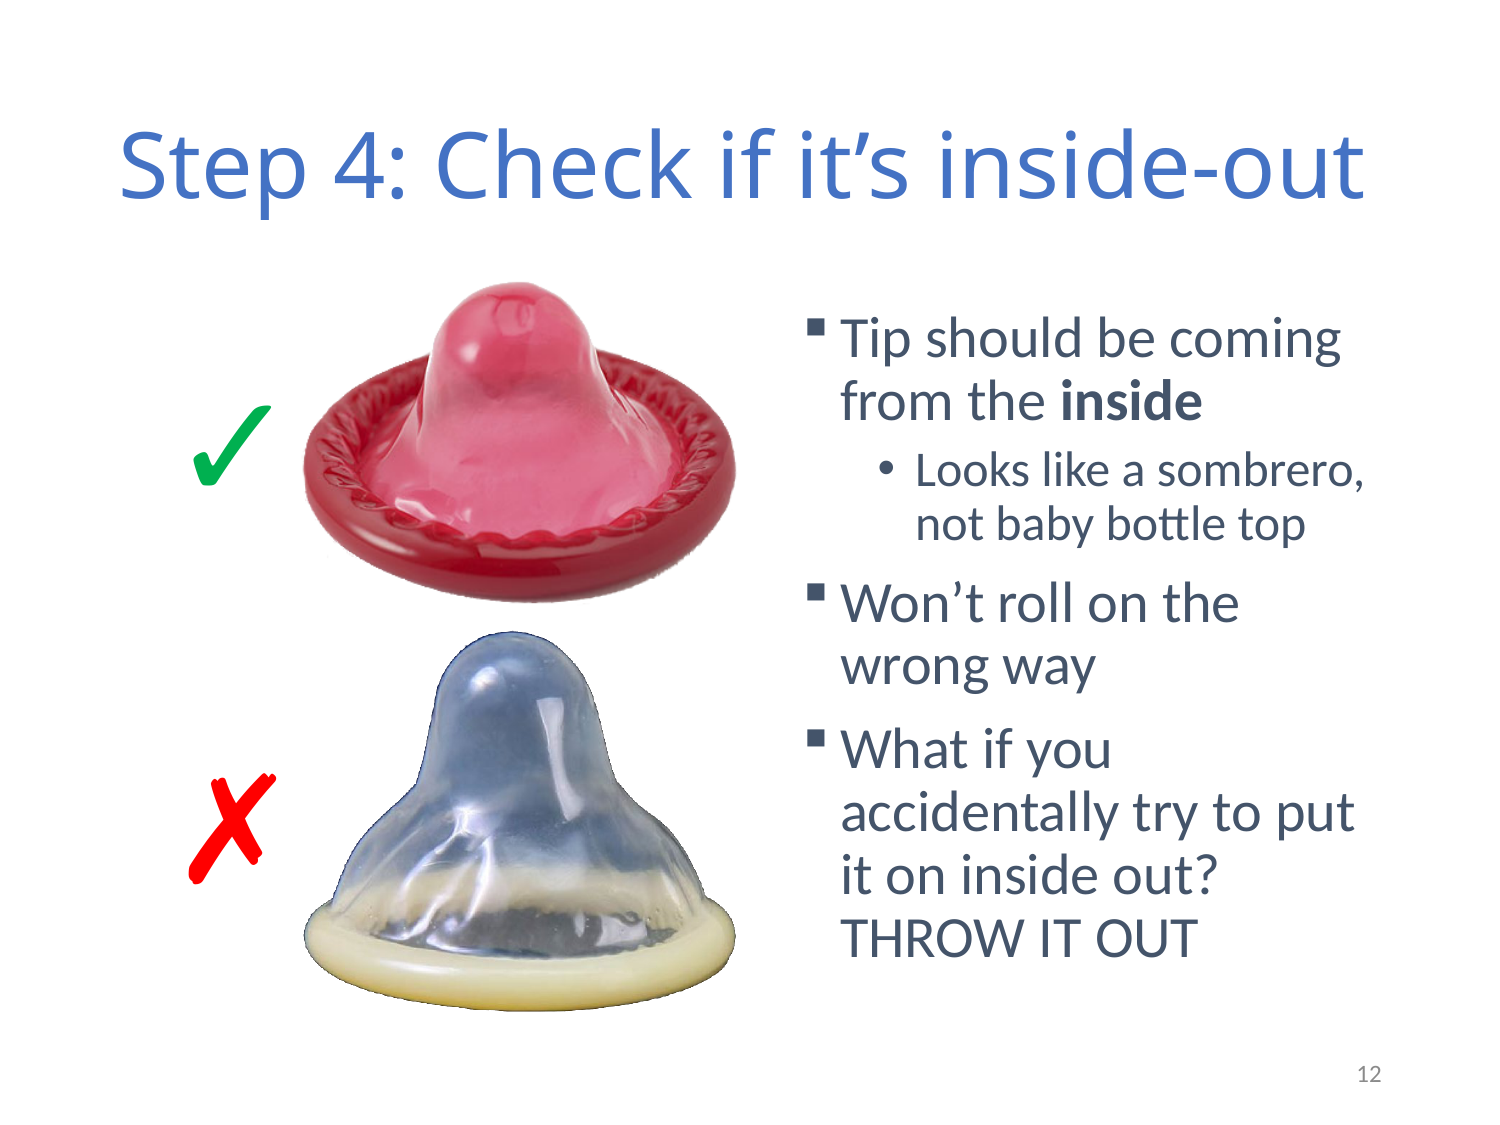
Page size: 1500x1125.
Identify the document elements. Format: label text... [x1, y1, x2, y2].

title Step 4: Check if it’s inside-out [103, 59, 1397, 278]
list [299, 628, 739, 1014]
text_box ✓ [156, 342, 299, 538]
slide_number 12 [1059, 1042, 1397, 1103]
picture [299, 277, 739, 606]
list Tip should be coming from the inside Looks like a sombrero, not baby bottle top Won’t roll on the wrong way What if you accidentally try to put it on inside out? THROW IT OUT [787, 299, 1397, 1014]
text_box ✗ [156, 726, 299, 922]
